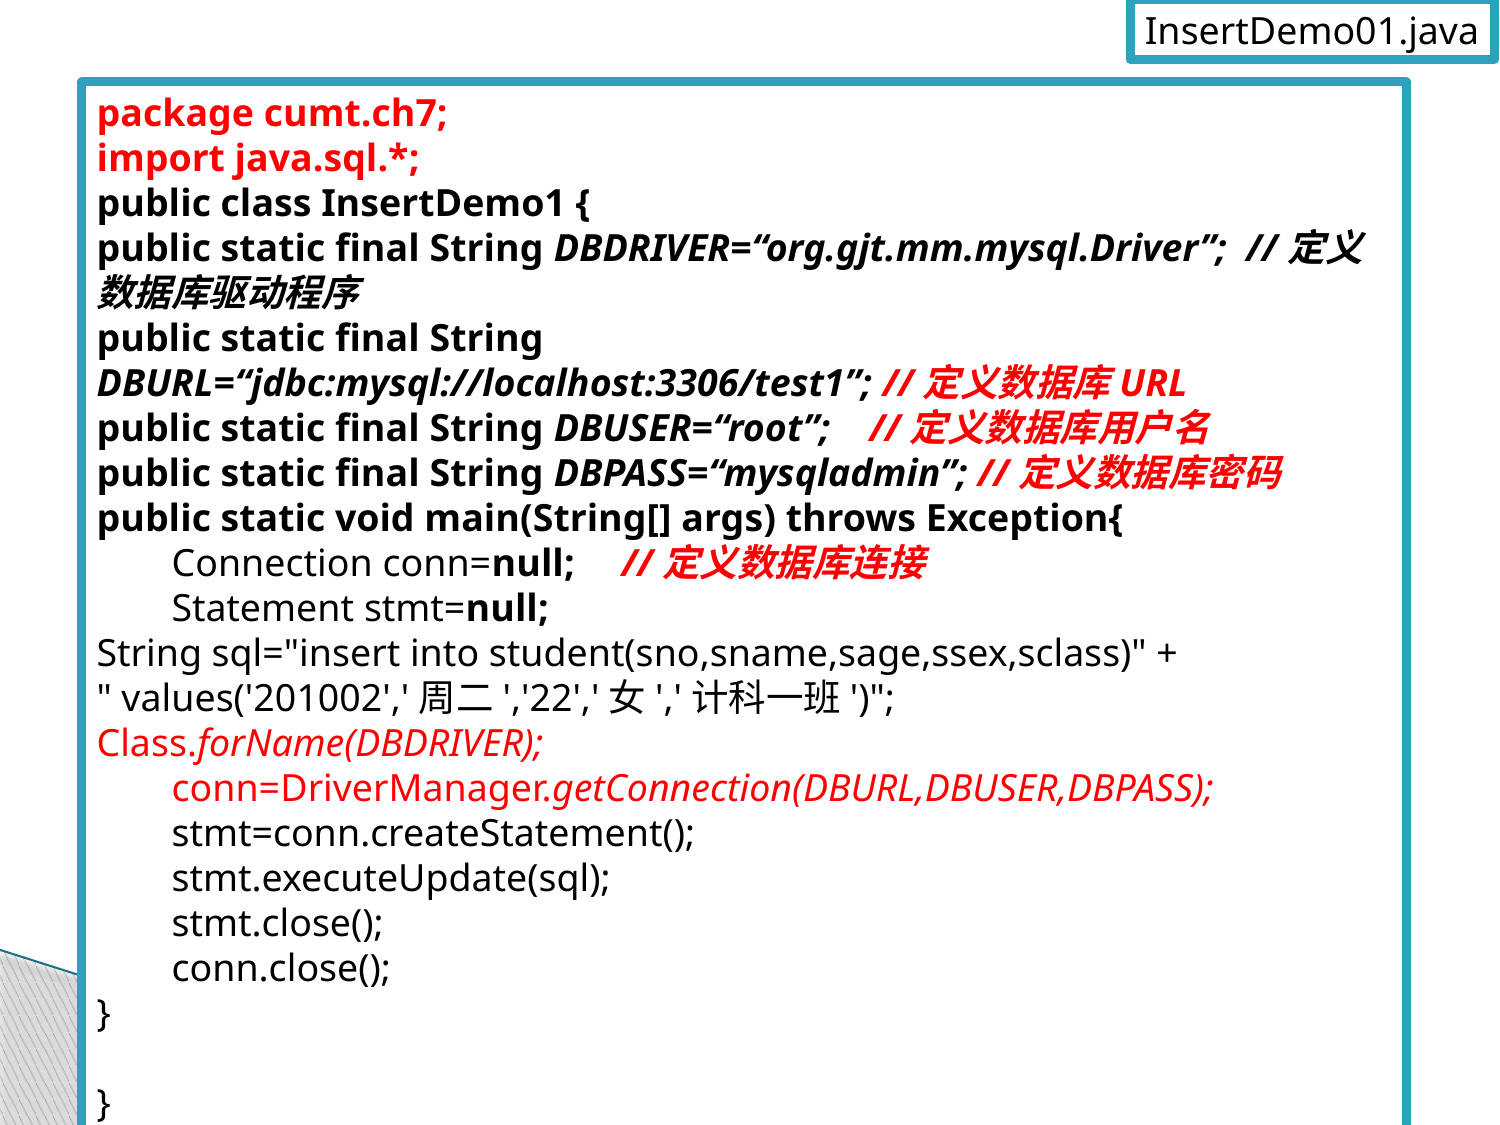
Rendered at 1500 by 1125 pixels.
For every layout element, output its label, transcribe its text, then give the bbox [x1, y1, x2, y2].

text_box package cumt.ch7; import java.sql.*; public class InsertDemo1 { public static final String DBDRIVER=“org.gjt.mm.mysql.Driver”; //定义数据库驱动程序 public static final String DBURL=“jdbc:mysql://localhost:3306/test1”; //定义数据库URL public static final String DBUSER=“root”; //定义数据库用户名 public static final String DBPASS=“mysqladmin”; //定义数据库密码 public static void main(String[] args) throws Exception{ Connection conn=null; //定义数据库连接 Statement stmt=null; String sql="insert into student(sno,sname,sage,ssex,sclass)" + " values('201002','周二','22','女','计科一班')"; Class.forName(DBDRIVER); conn=DriverManager.getConnection(DBURL,DBUSER,DBPASS); stmt=conn.createStatement(); stmt.executeUpdate(sql); stmt.close(); conn.close(); } } [77, 77, 1411, 1125]
text_box InsertDemo01.java [1126, 0, 1499, 64]
